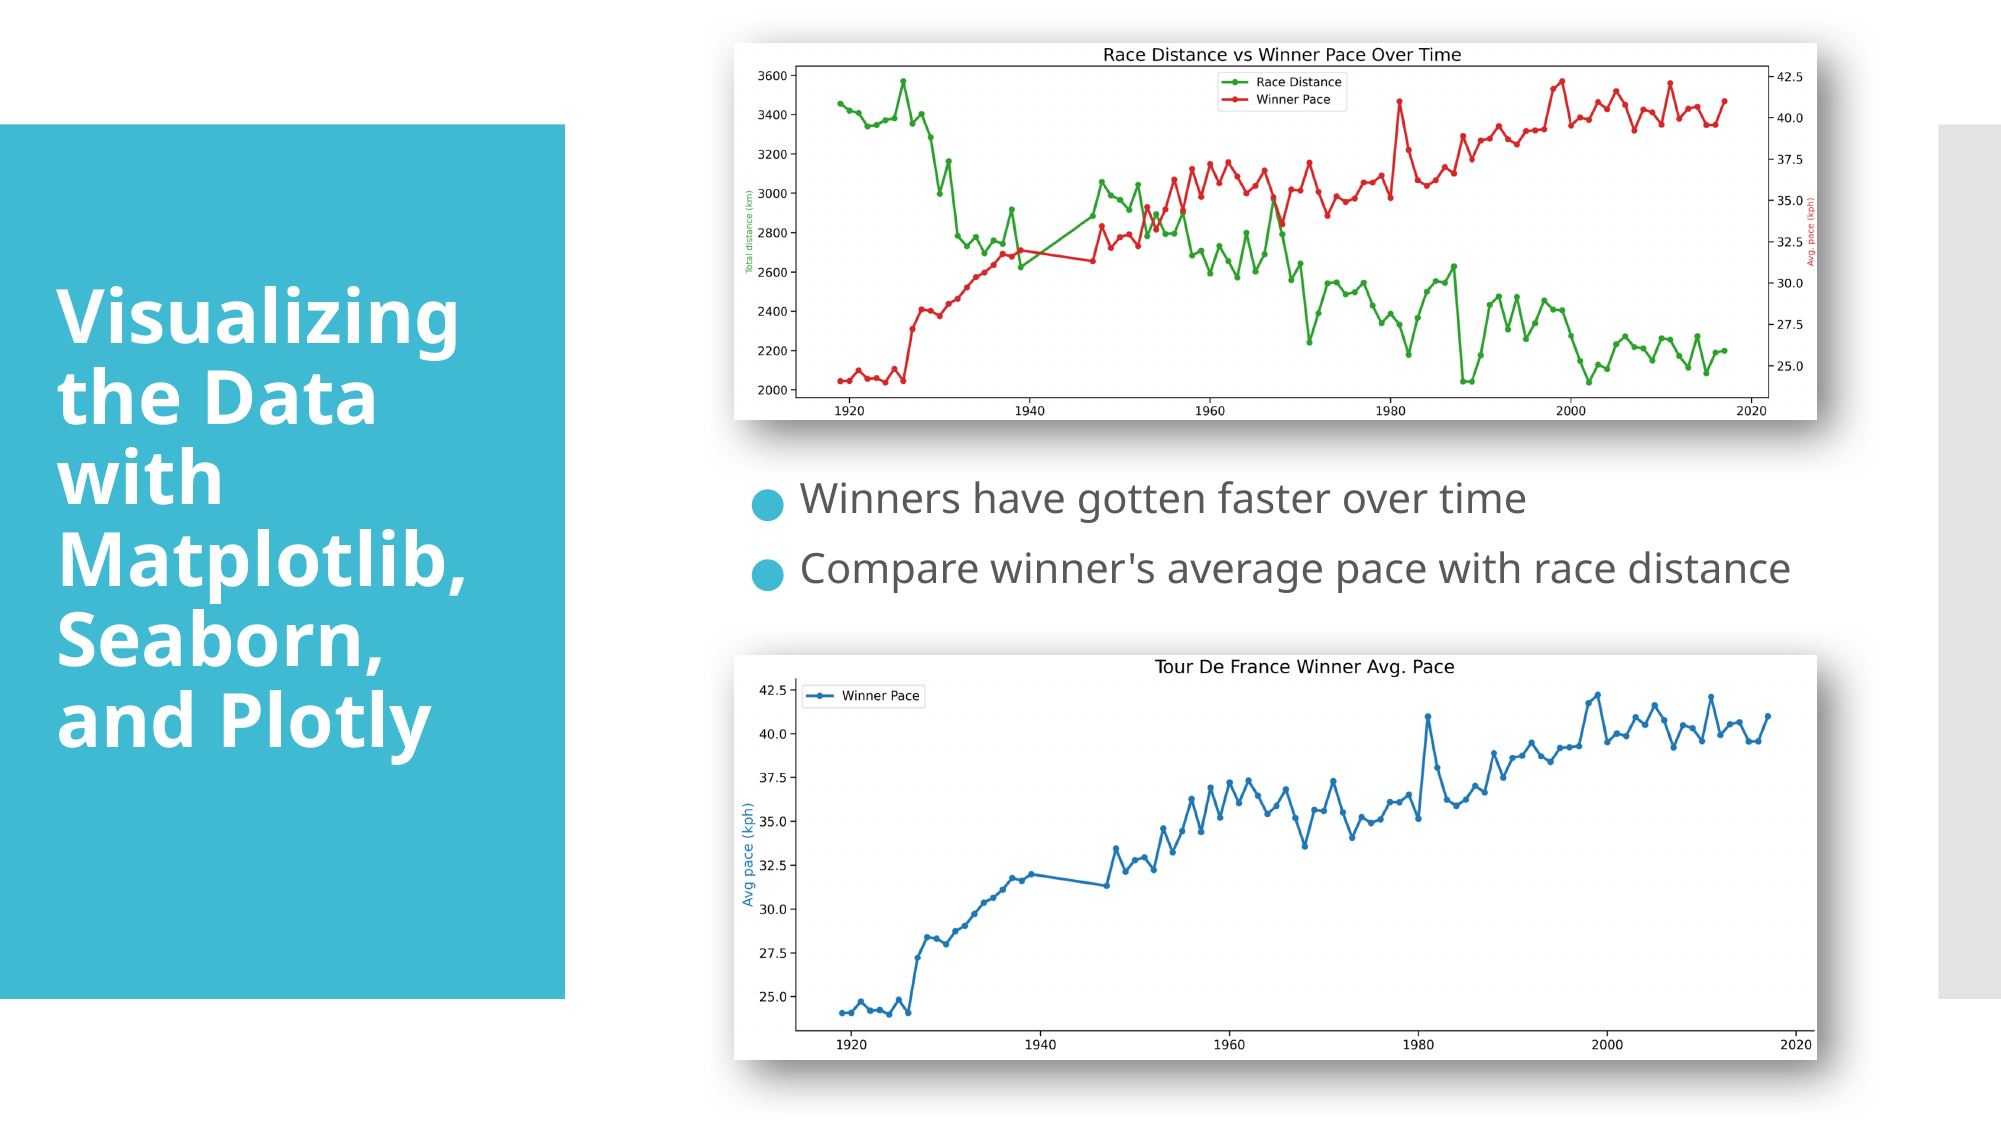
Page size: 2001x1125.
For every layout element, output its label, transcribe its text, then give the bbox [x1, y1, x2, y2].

picture [734, 43, 1817, 420]
list Winners have gotten faster over time Compare winner's average pace with race distance [734, 469, 1951, 656]
picture [734, 654, 1817, 1060]
title Visualizing the Data with Matplotlib, Seaborn, and Plotly [41, 184, 525, 940]
